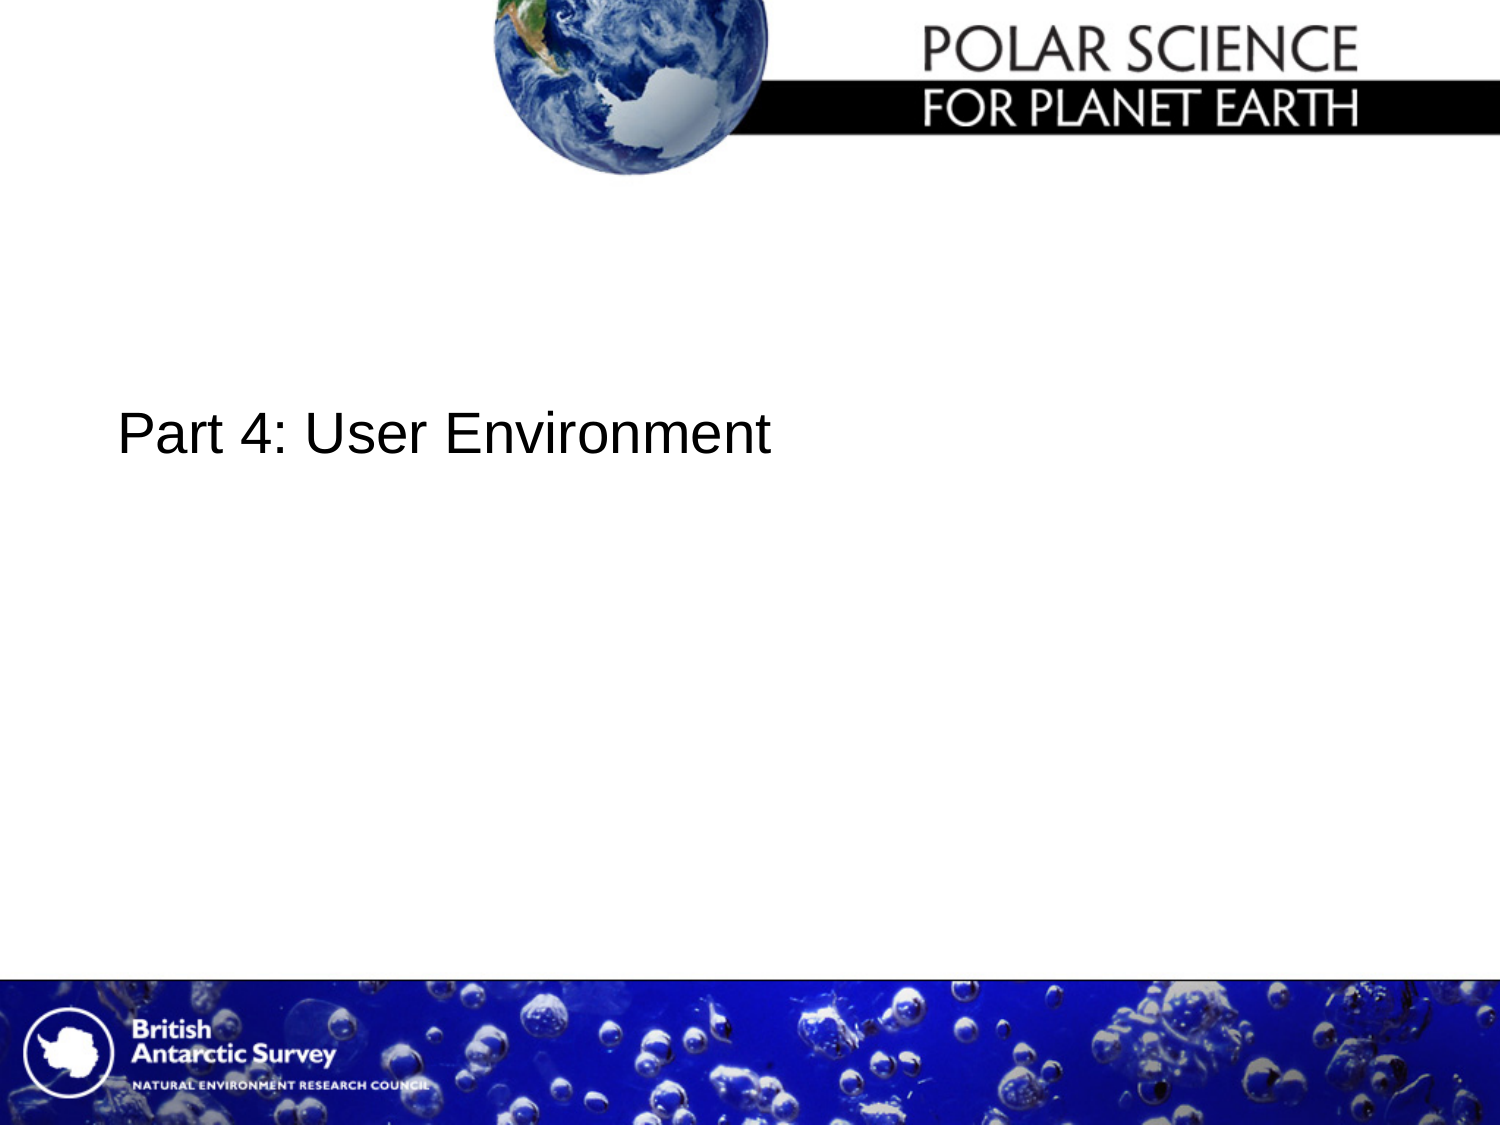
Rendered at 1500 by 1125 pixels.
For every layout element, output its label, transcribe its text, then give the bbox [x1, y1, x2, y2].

picture [0, 0, 1500, 1125]
title Part 4: User Environment [117, 328, 1371, 533]
